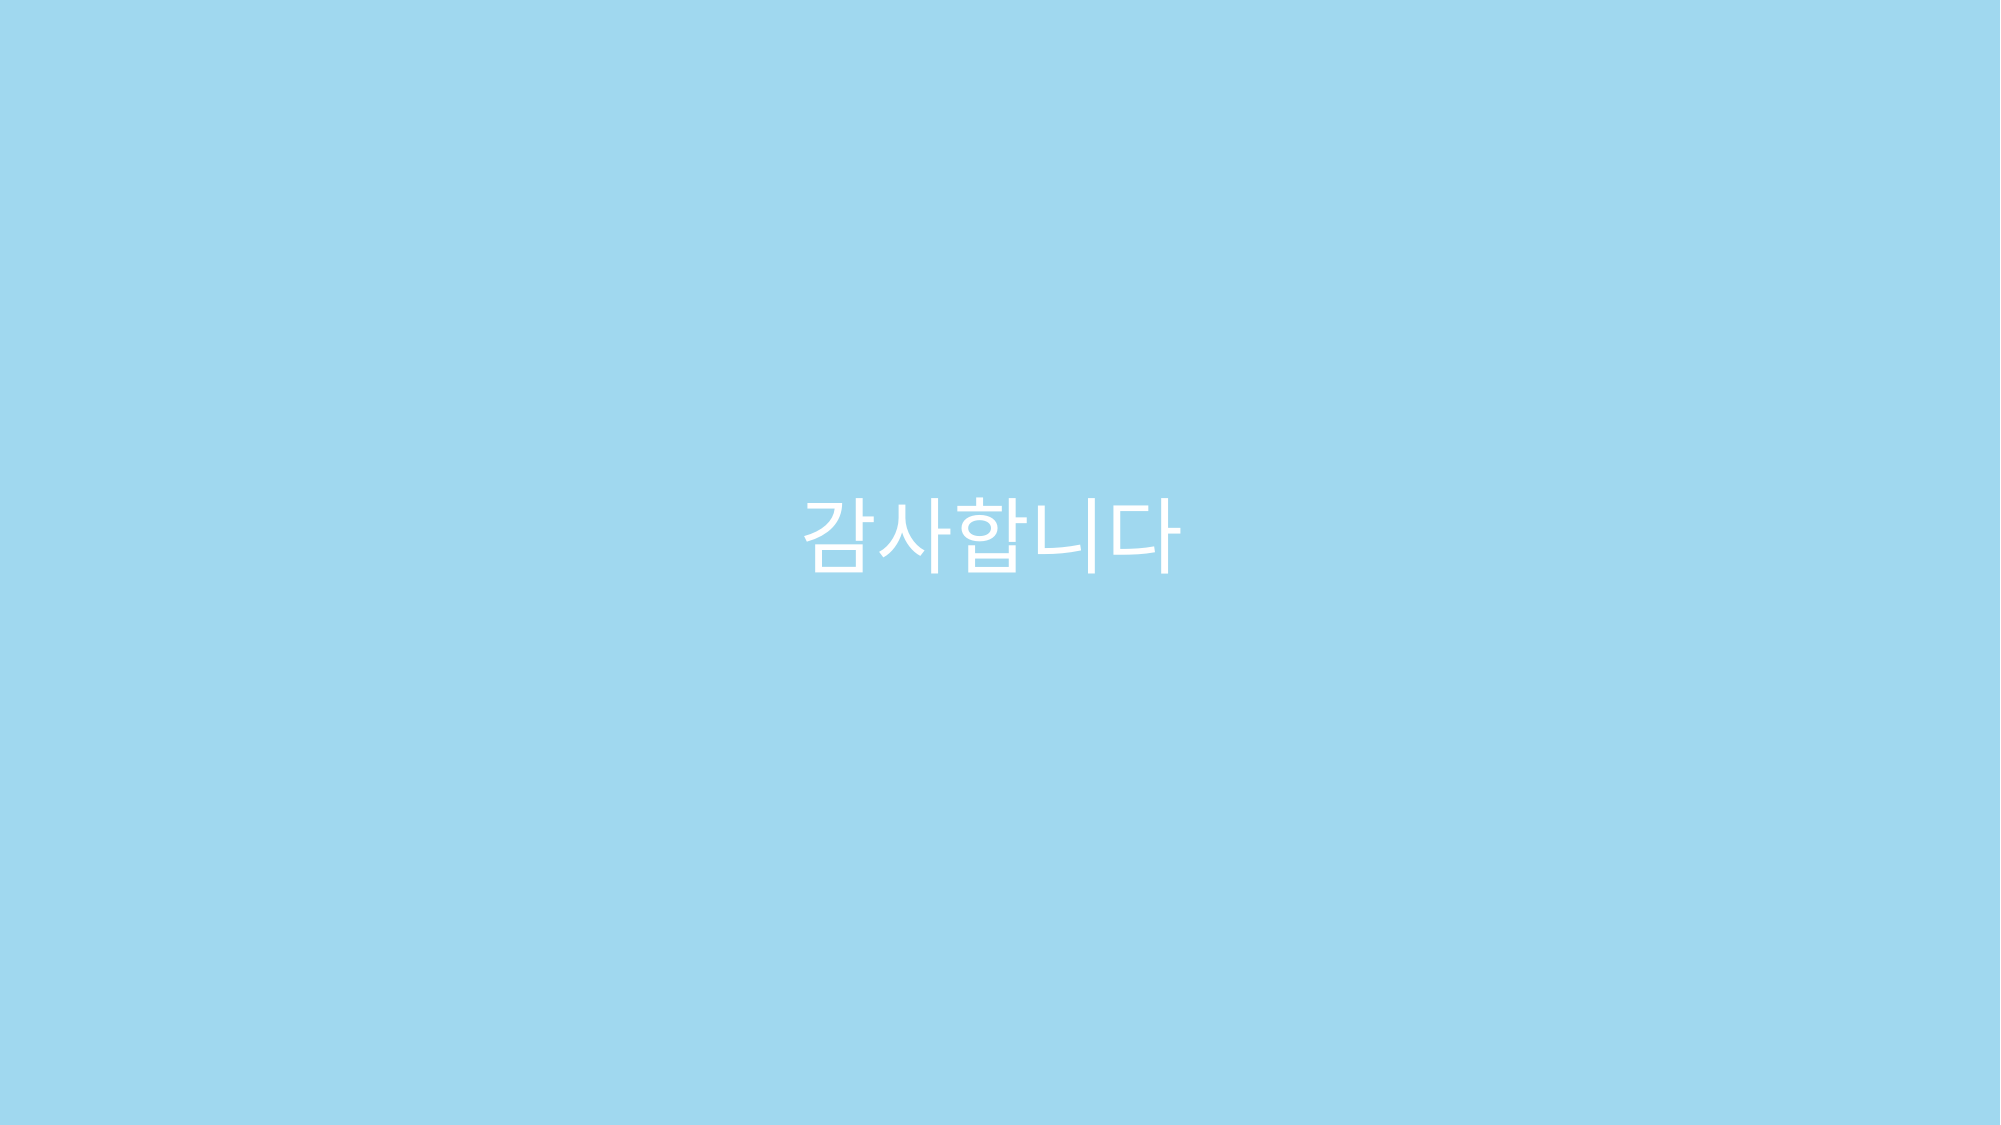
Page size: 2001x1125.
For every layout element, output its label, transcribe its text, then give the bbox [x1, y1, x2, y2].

text_box 감사합니다 [785, 476, 1462, 592]
